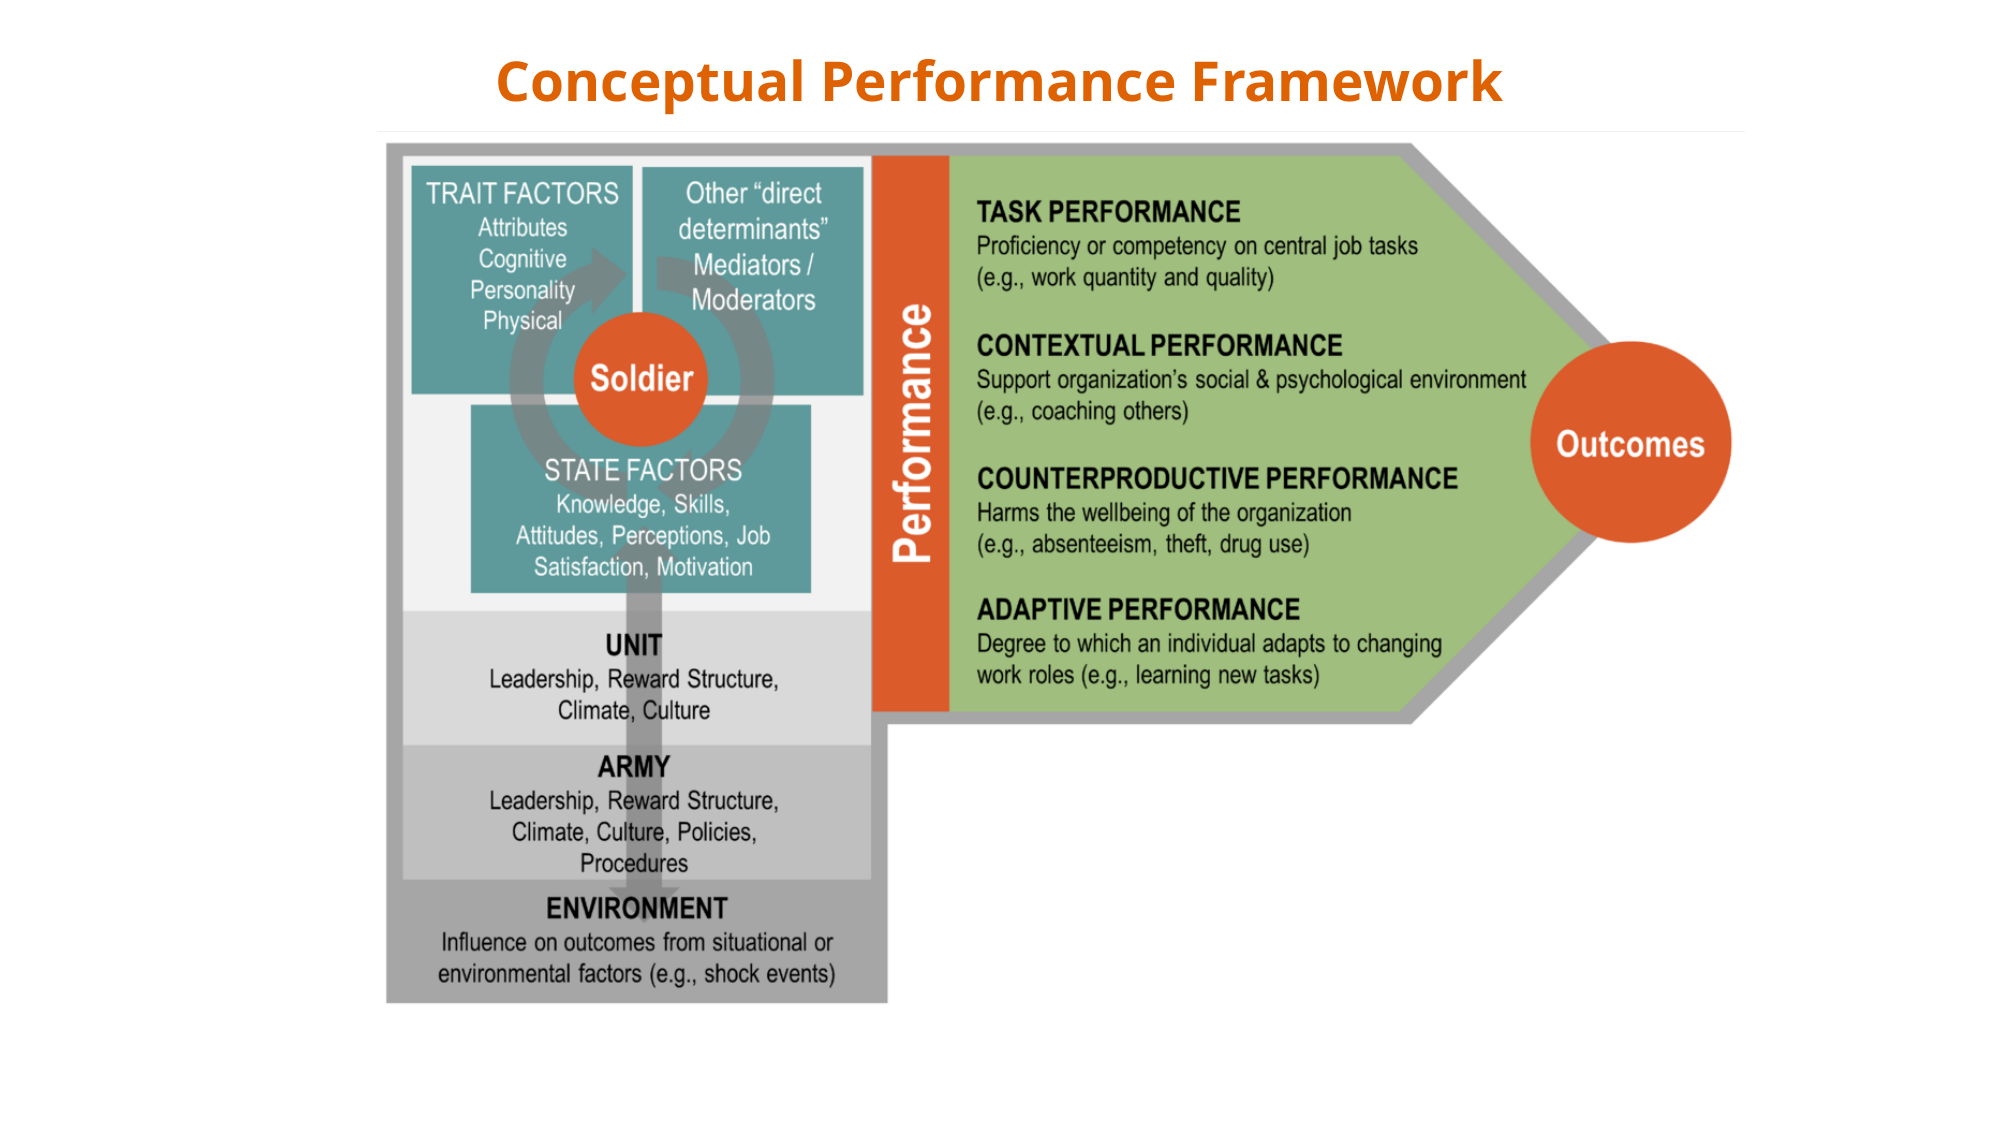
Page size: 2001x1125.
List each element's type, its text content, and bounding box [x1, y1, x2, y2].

picture [359, 114, 1762, 1007]
list Conceptual Performance Framework [0, 40, 2000, 124]
